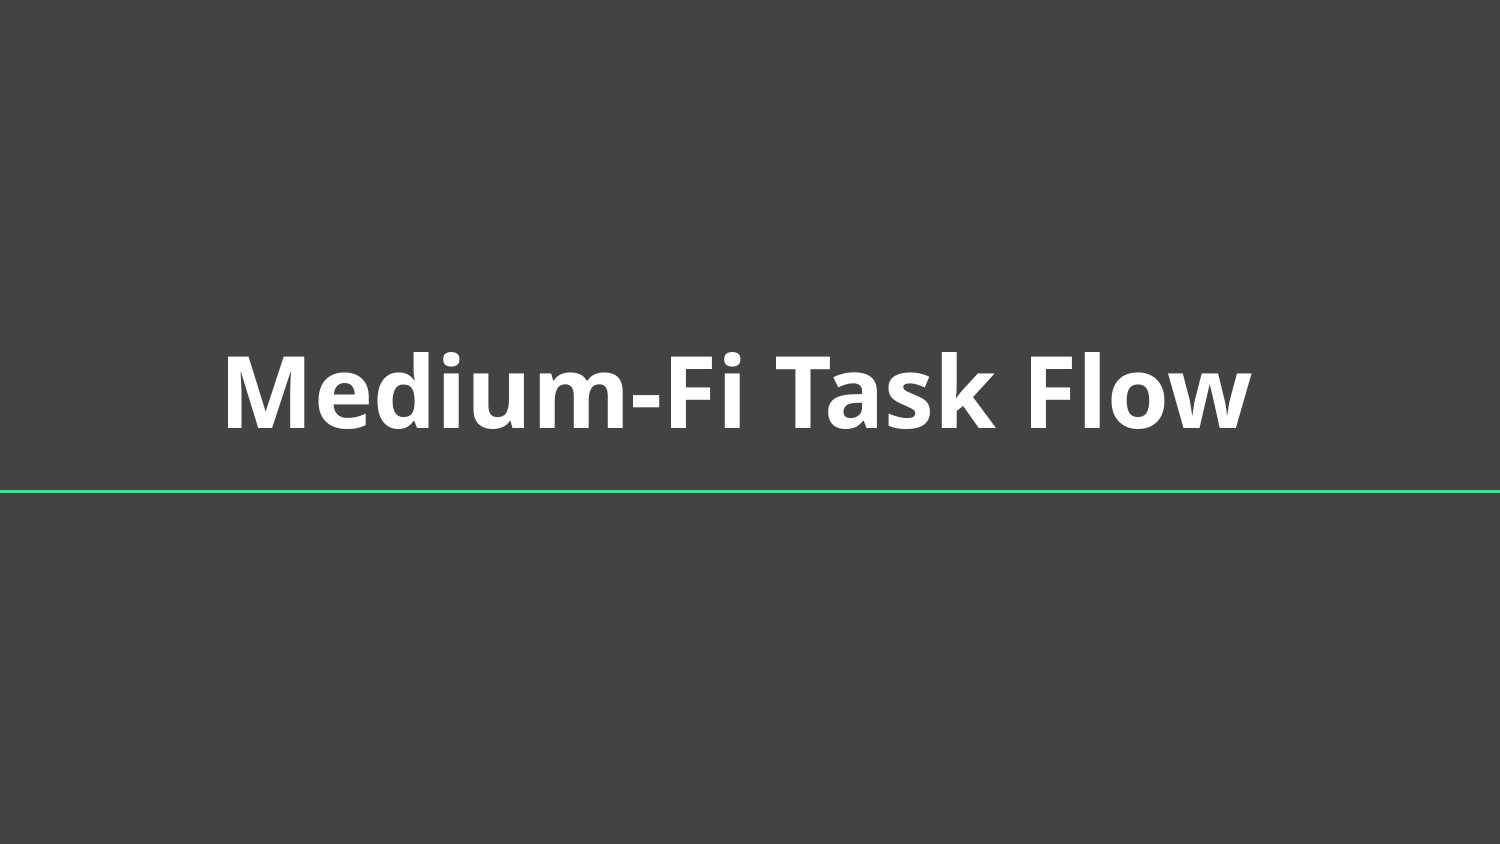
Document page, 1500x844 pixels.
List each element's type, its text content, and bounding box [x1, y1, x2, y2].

title Medium-Fi Task Flow [38, 276, 1436, 464]
